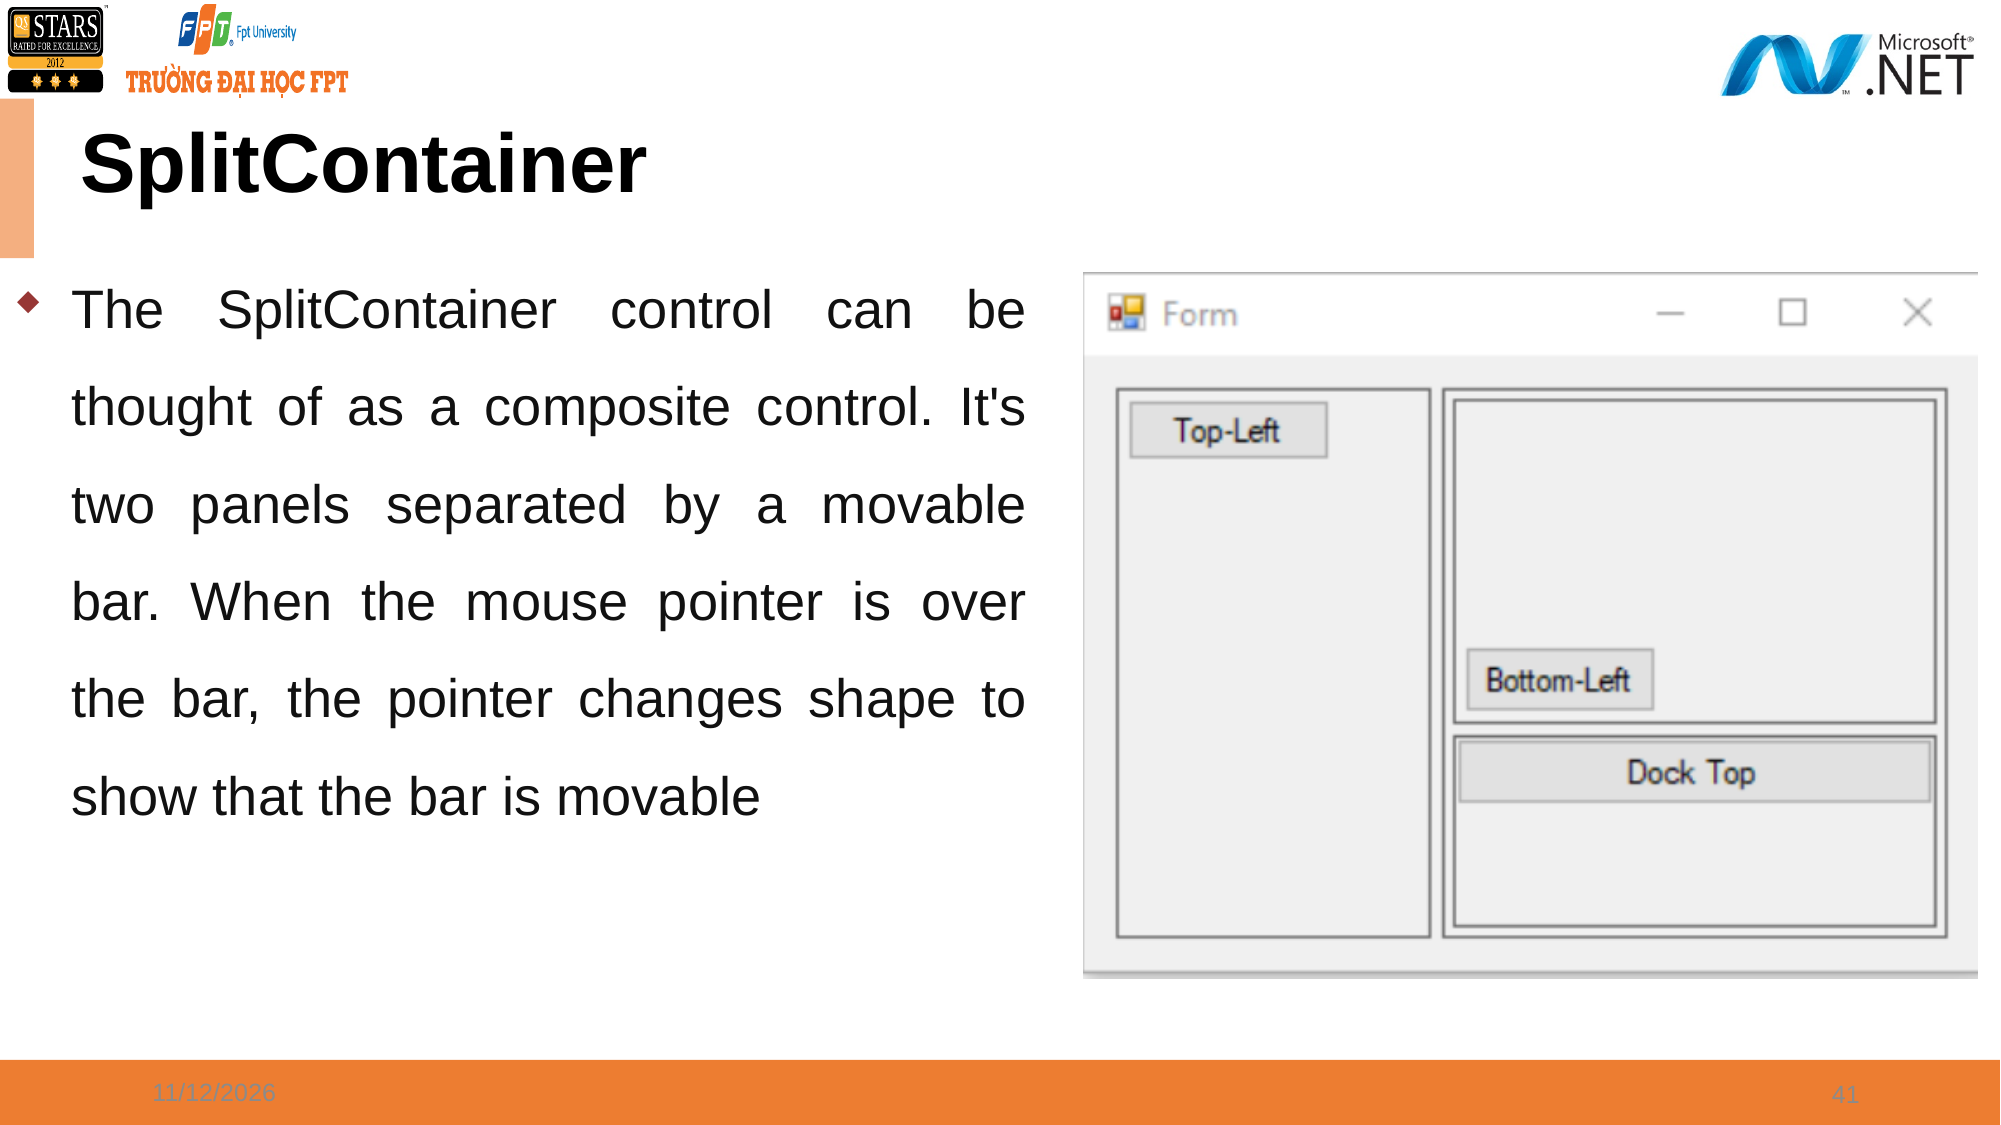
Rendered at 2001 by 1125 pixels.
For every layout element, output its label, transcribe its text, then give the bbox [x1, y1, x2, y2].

picture [1685, 0, 2001, 129]
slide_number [137, 1061, 588, 1122]
text_box The SplitContainer control can be thought of as a composite control. It's two panels separated by a movable bar. When the mouse pointer is over the bar, the pointer changes shape to show that the bar is movable [0, 234, 1044, 834]
slide_number 41 [1424, 1063, 1875, 1123]
title SplitContainer [65, 118, 1895, 213]
picture [1083, 272, 1978, 979]
